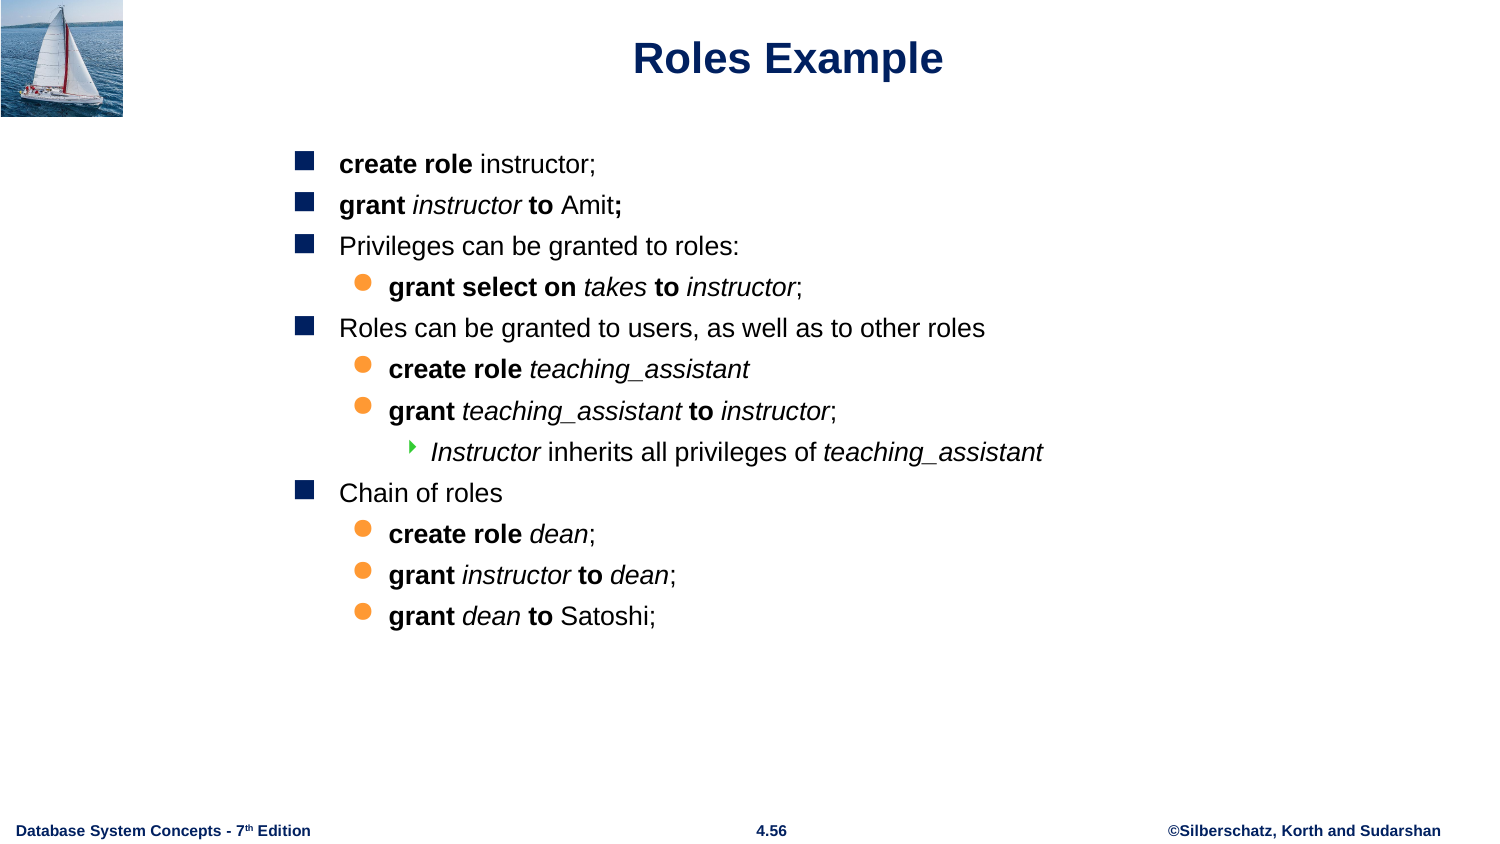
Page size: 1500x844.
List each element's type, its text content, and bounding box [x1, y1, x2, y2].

title Roles Example [125, 14, 1452, 90]
list create role instructor; grant instructor to Amit; Privileges can be granted to roles: grant select on takes to instructor; Roles can be granted to users, as well as to other roles create role teaching_assistant grant teaching_assistant to instructor; Instructor inherits all privileges of teaching_assistant Chain of roles create role dean; grant instructor to dean; grant dean to Satoshi; [282, 139, 1216, 743]
picture [0, 0, 123, 117]
